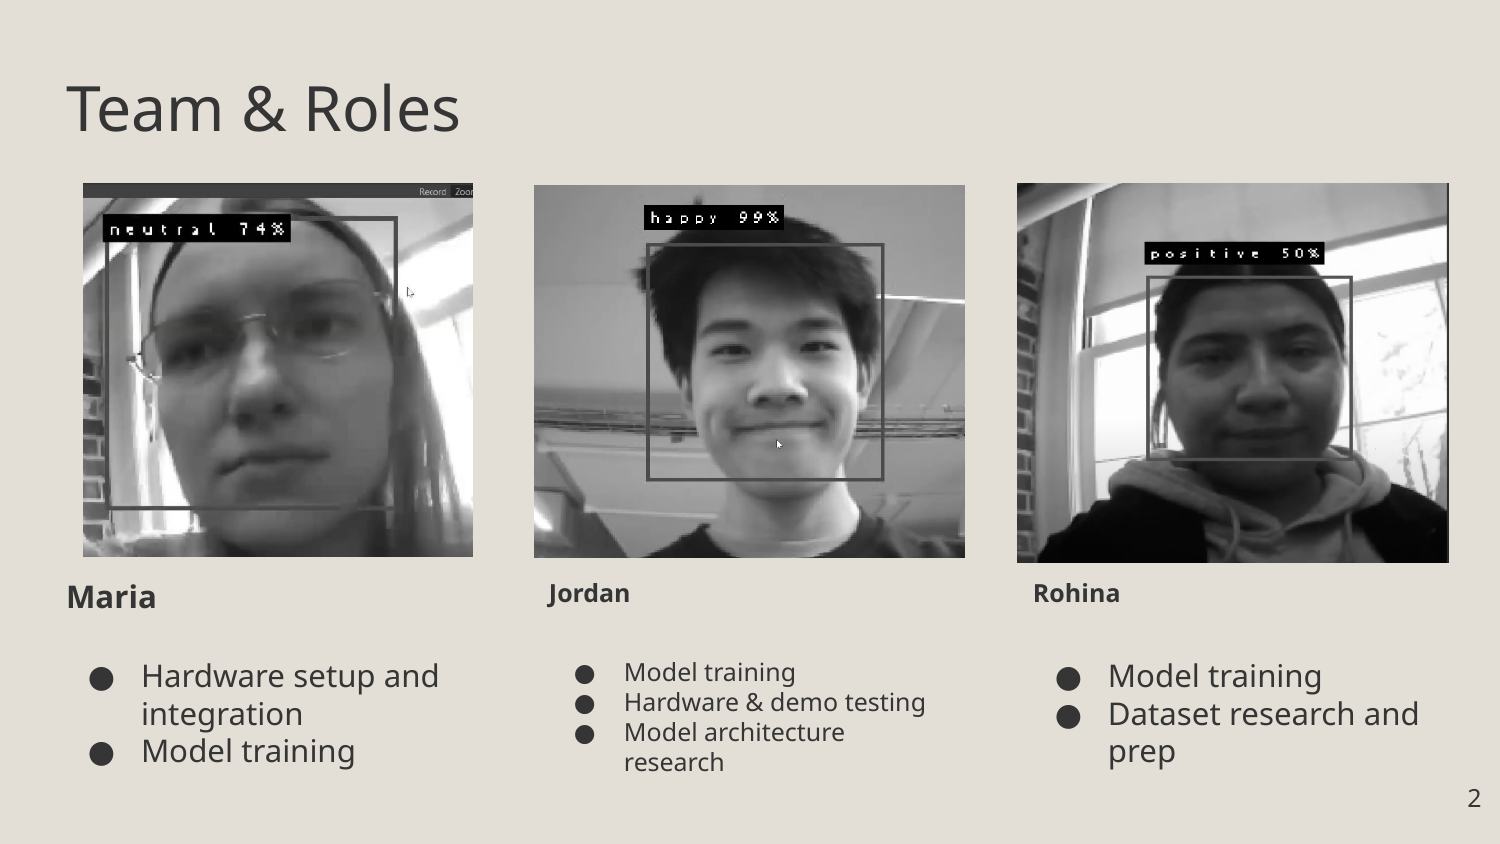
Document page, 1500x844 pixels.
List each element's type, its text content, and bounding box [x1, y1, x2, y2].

subtitle 2 [1428, 767, 1497, 844]
picture [83, 183, 474, 557]
picture [1017, 183, 1450, 563]
list Model training Dataset research and prep [1017, 642, 1449, 809]
list Model training Hardware & demo testing Model architecture research [533, 642, 965, 809]
title Team & Roles [51, 53, 1449, 178]
subtitle Maria [51, 562, 483, 642]
subtitle Rohina [1017, 570, 1449, 642]
subtitle Jordan [533, 565, 965, 642]
picture [533, 184, 966, 559]
list Hardware setup and integration Model training [51, 642, 483, 844]
